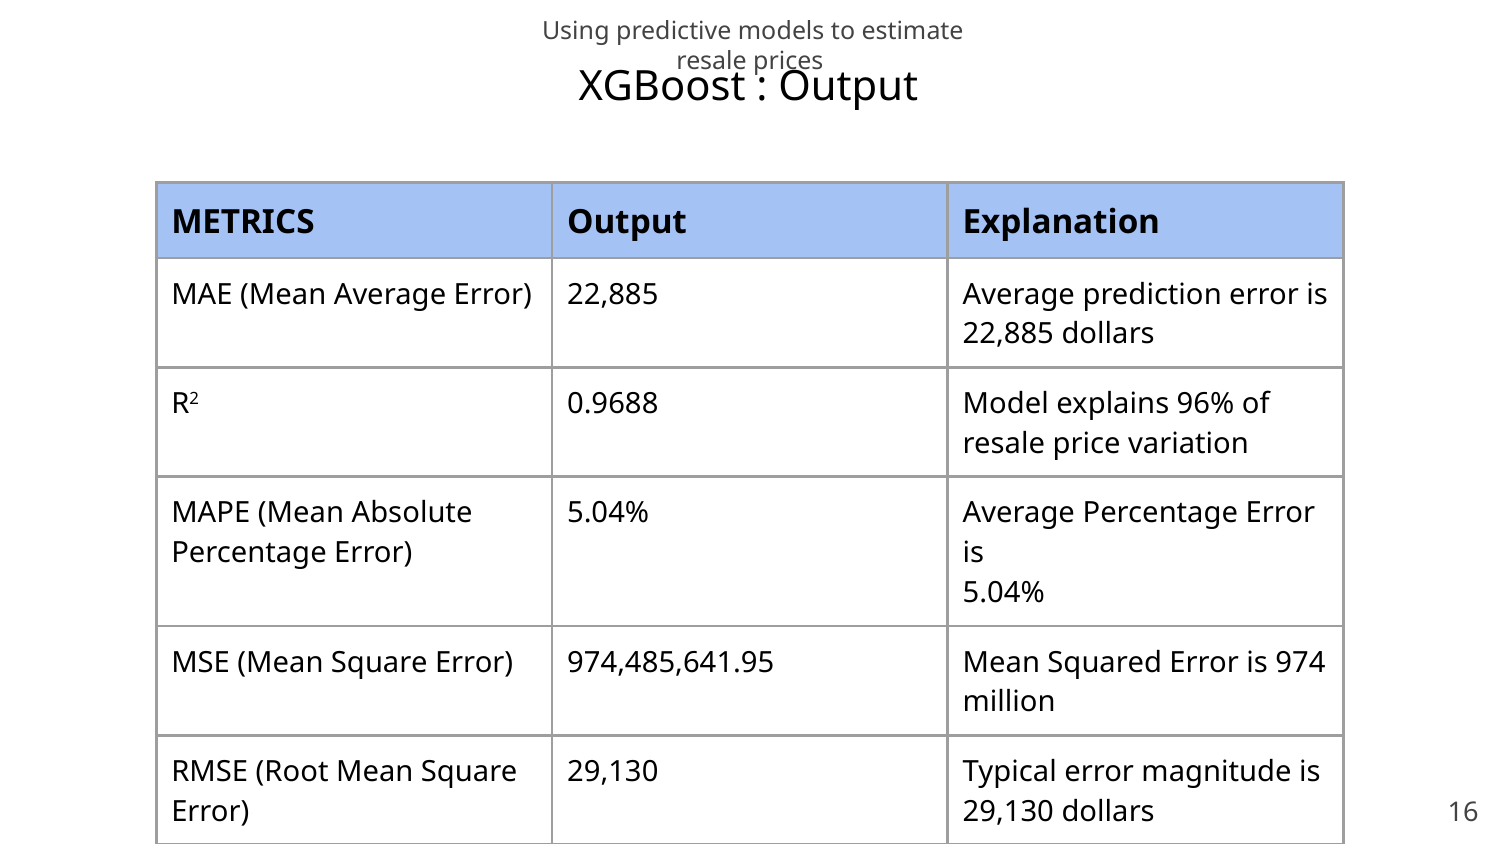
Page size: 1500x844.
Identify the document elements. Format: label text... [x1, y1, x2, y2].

slide_number ‹#› [1403, 779, 1494, 844]
table_cell Model explains 96% of resale price variation [949, 369, 1342, 475]
table_cell Average prediction error is 22,885 dollars [949, 259, 1342, 366]
table_cell 0.9688 [553, 369, 946, 475]
table_header Explanation [949, 184, 1342, 257]
table_header Output [553, 184, 946, 257]
table_cell 22,885 [553, 259, 946, 366]
table_cell MAPE (Mean Absolute Percentage Error) [158, 478, 551, 625]
table_cell MAE (Mean Average Error) [158, 259, 551, 366]
table_cell MSE (Mean Square Error) [158, 627, 551, 734]
title XGBoost : Output [356, 44, 1141, 124]
table_cell RMSE (Root Mean Square Error) [158, 737, 551, 843]
table_cell Average Percentage Error is 5.04% [949, 478, 1342, 625]
table_cell Mean Squared Error is 974 million [949, 627, 1342, 734]
table_cell 29,130 [553, 737, 946, 843]
text_box Using predictive models to estimate resale prices [494, 0, 1006, 90]
table_cell Typical error magnitude is 29,130 dollars [949, 737, 1342, 843]
table_cell 974,485,641.95 [553, 627, 946, 734]
table_header METRICS [158, 184, 551, 257]
table_cell R2 [158, 369, 551, 475]
table_cell 5.04% [553, 478, 946, 625]
